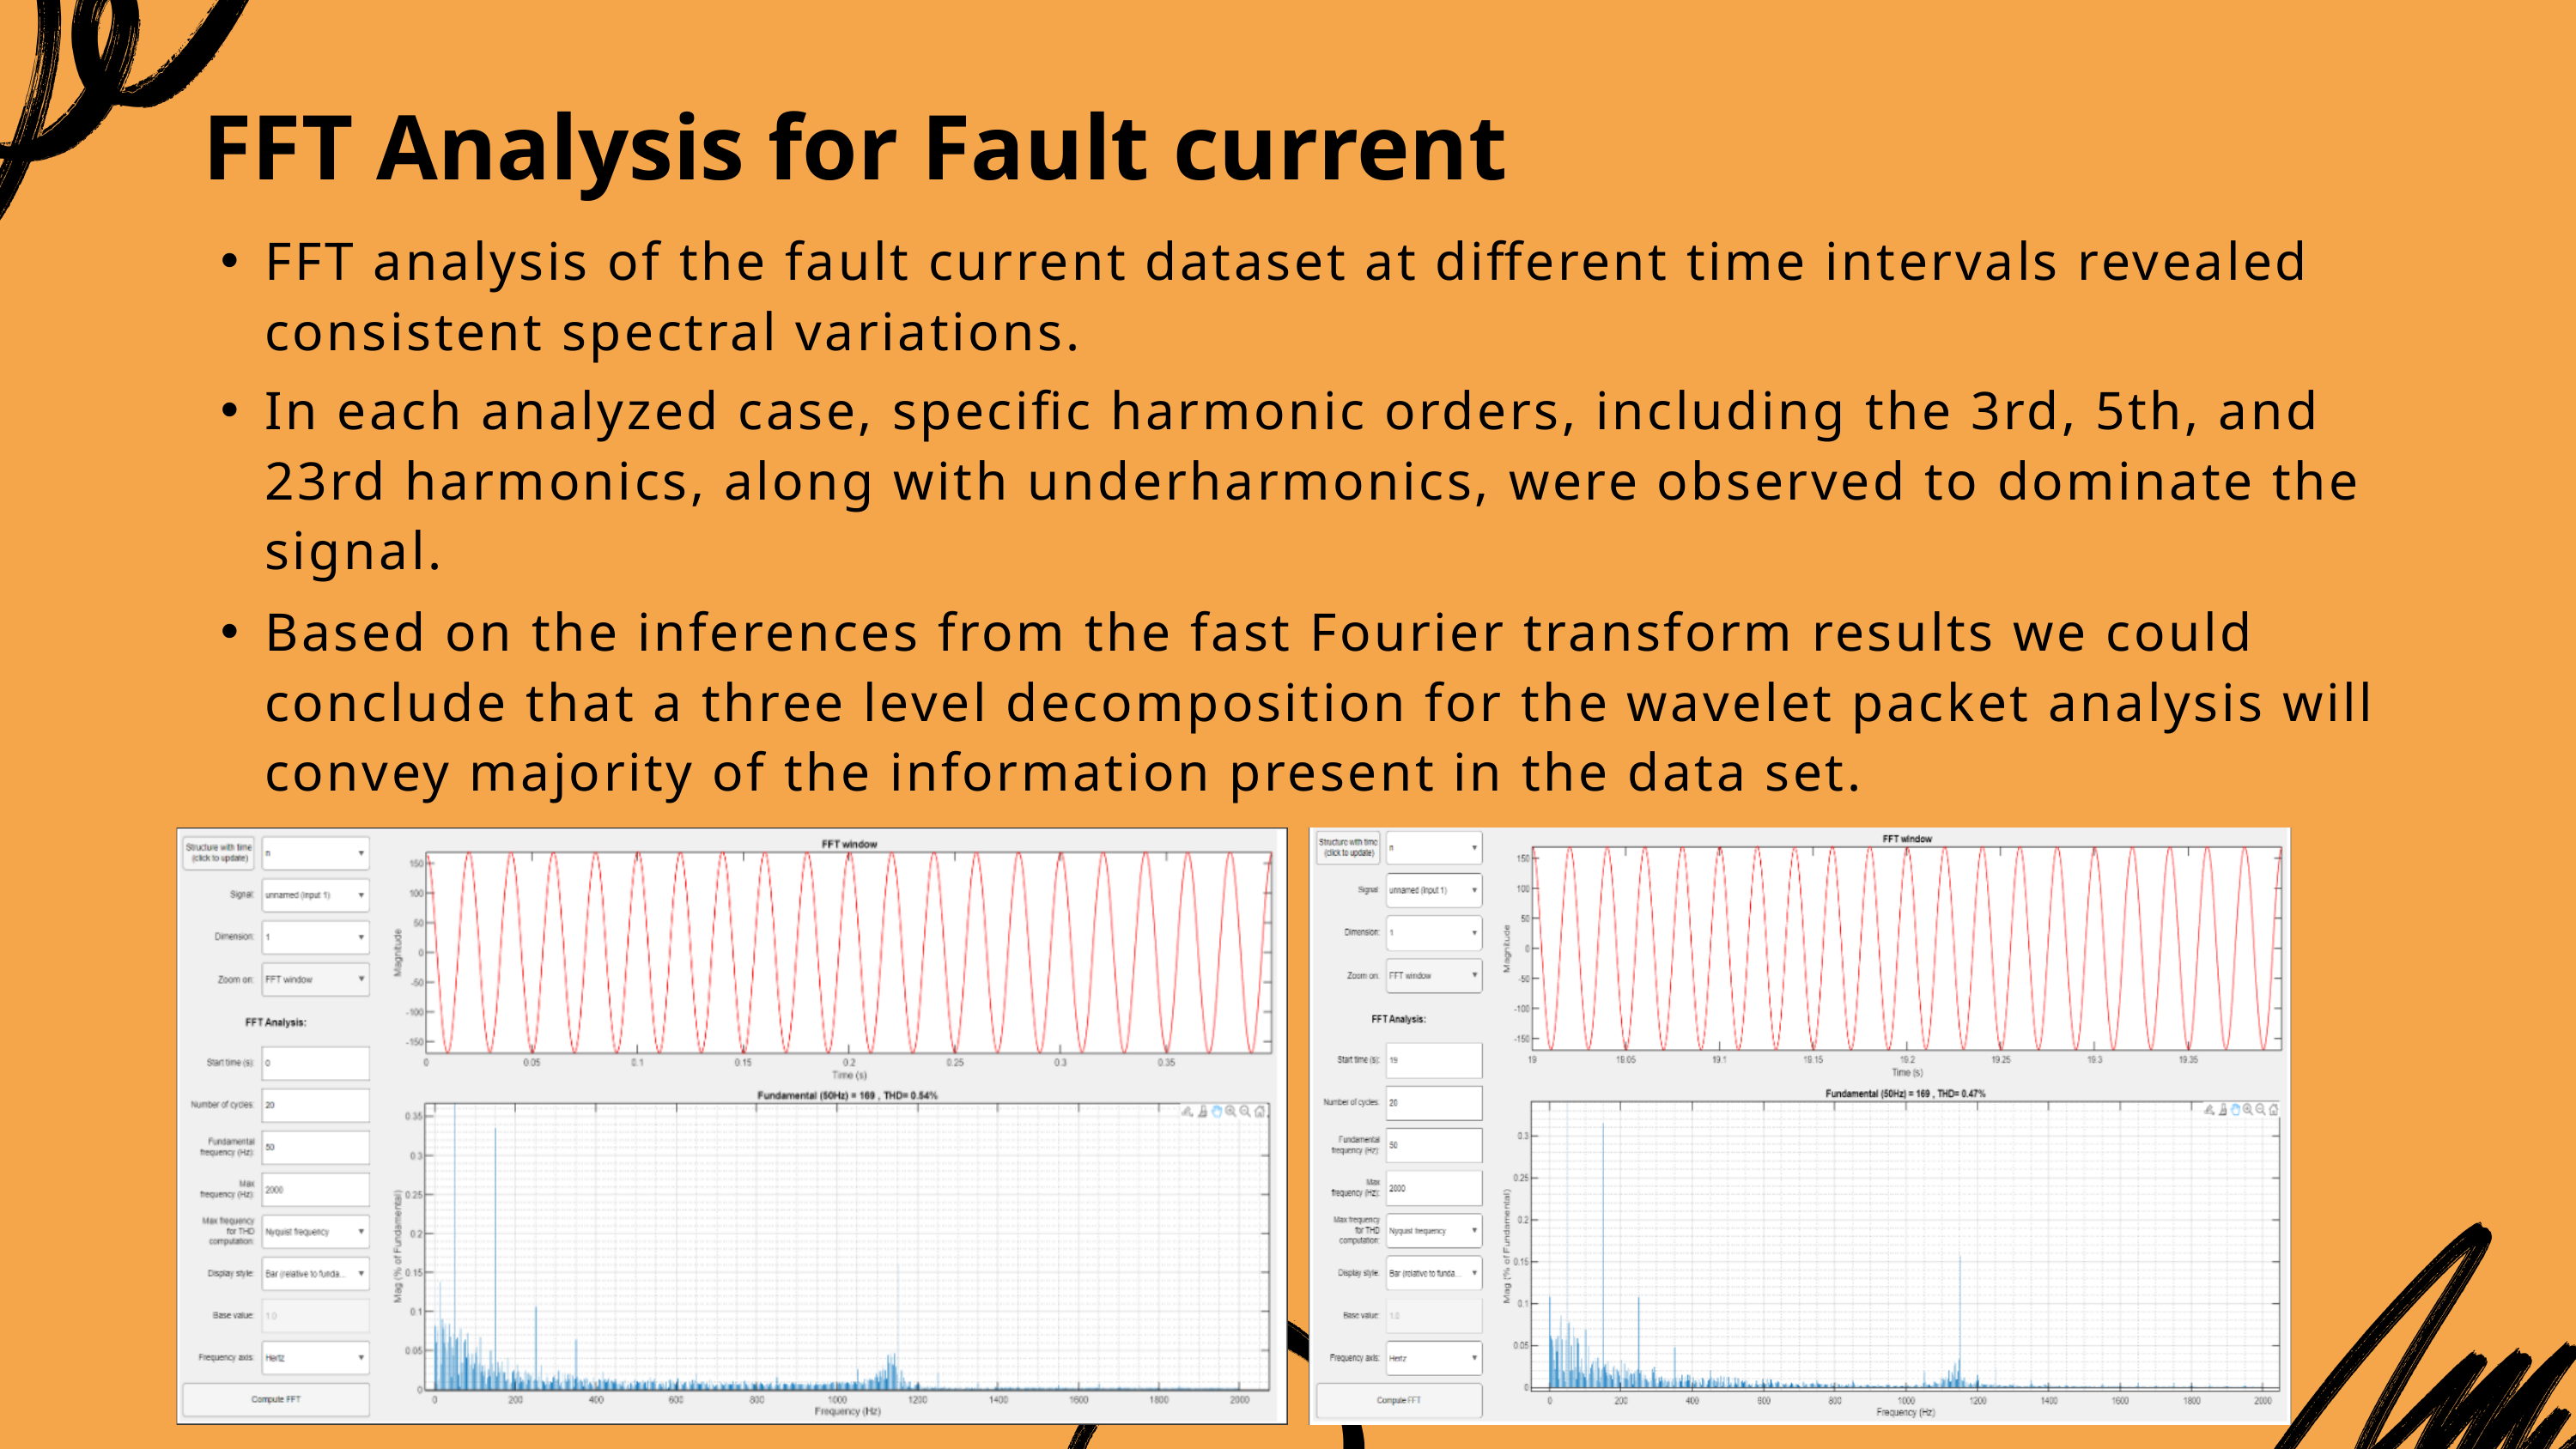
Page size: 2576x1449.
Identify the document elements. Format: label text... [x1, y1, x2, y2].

text_box [0, 0, 254, 298]
text_box Based on the inferences from the fast Fourier transform results we could conclude that a three level decomposition for the wavelet packet analysis will convey majority of the information present in the data set. [176, 591, 2400, 802]
text_box [2218, 1222, 2576, 1449]
text_box [1052, 1303, 1365, 1449]
text_box [176, 828, 1288, 1425]
text_box FFT analysis of the fault current dataset at different time intervals revealed consistent spectral variations. [176, 221, 2400, 361]
text_box FFT Analysis for Fault current [254, 100, 2188, 198]
text_box [1309, 828, 2292, 1425]
text_box In each analyzed case, specific harmonic orders, including the 3rd, 5th, and 23rd harmonics, along with underharmonics, were observed to dominate the signal. [176, 370, 2400, 580]
